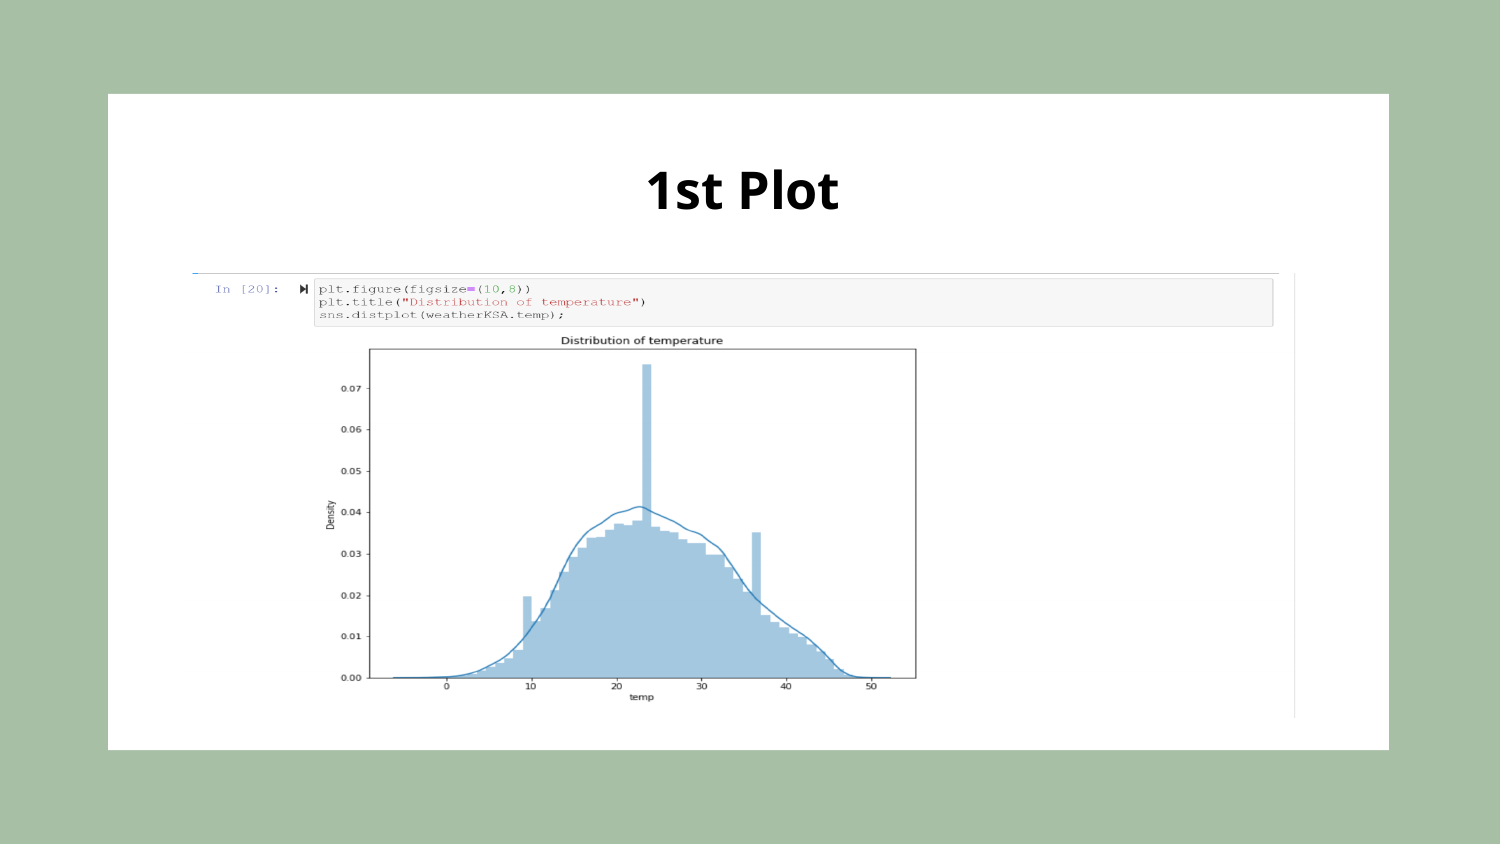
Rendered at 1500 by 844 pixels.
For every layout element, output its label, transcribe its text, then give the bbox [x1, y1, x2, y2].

title 1st Plot [109, 142, 1391, 248]
picture [184, 272, 1296, 719]
